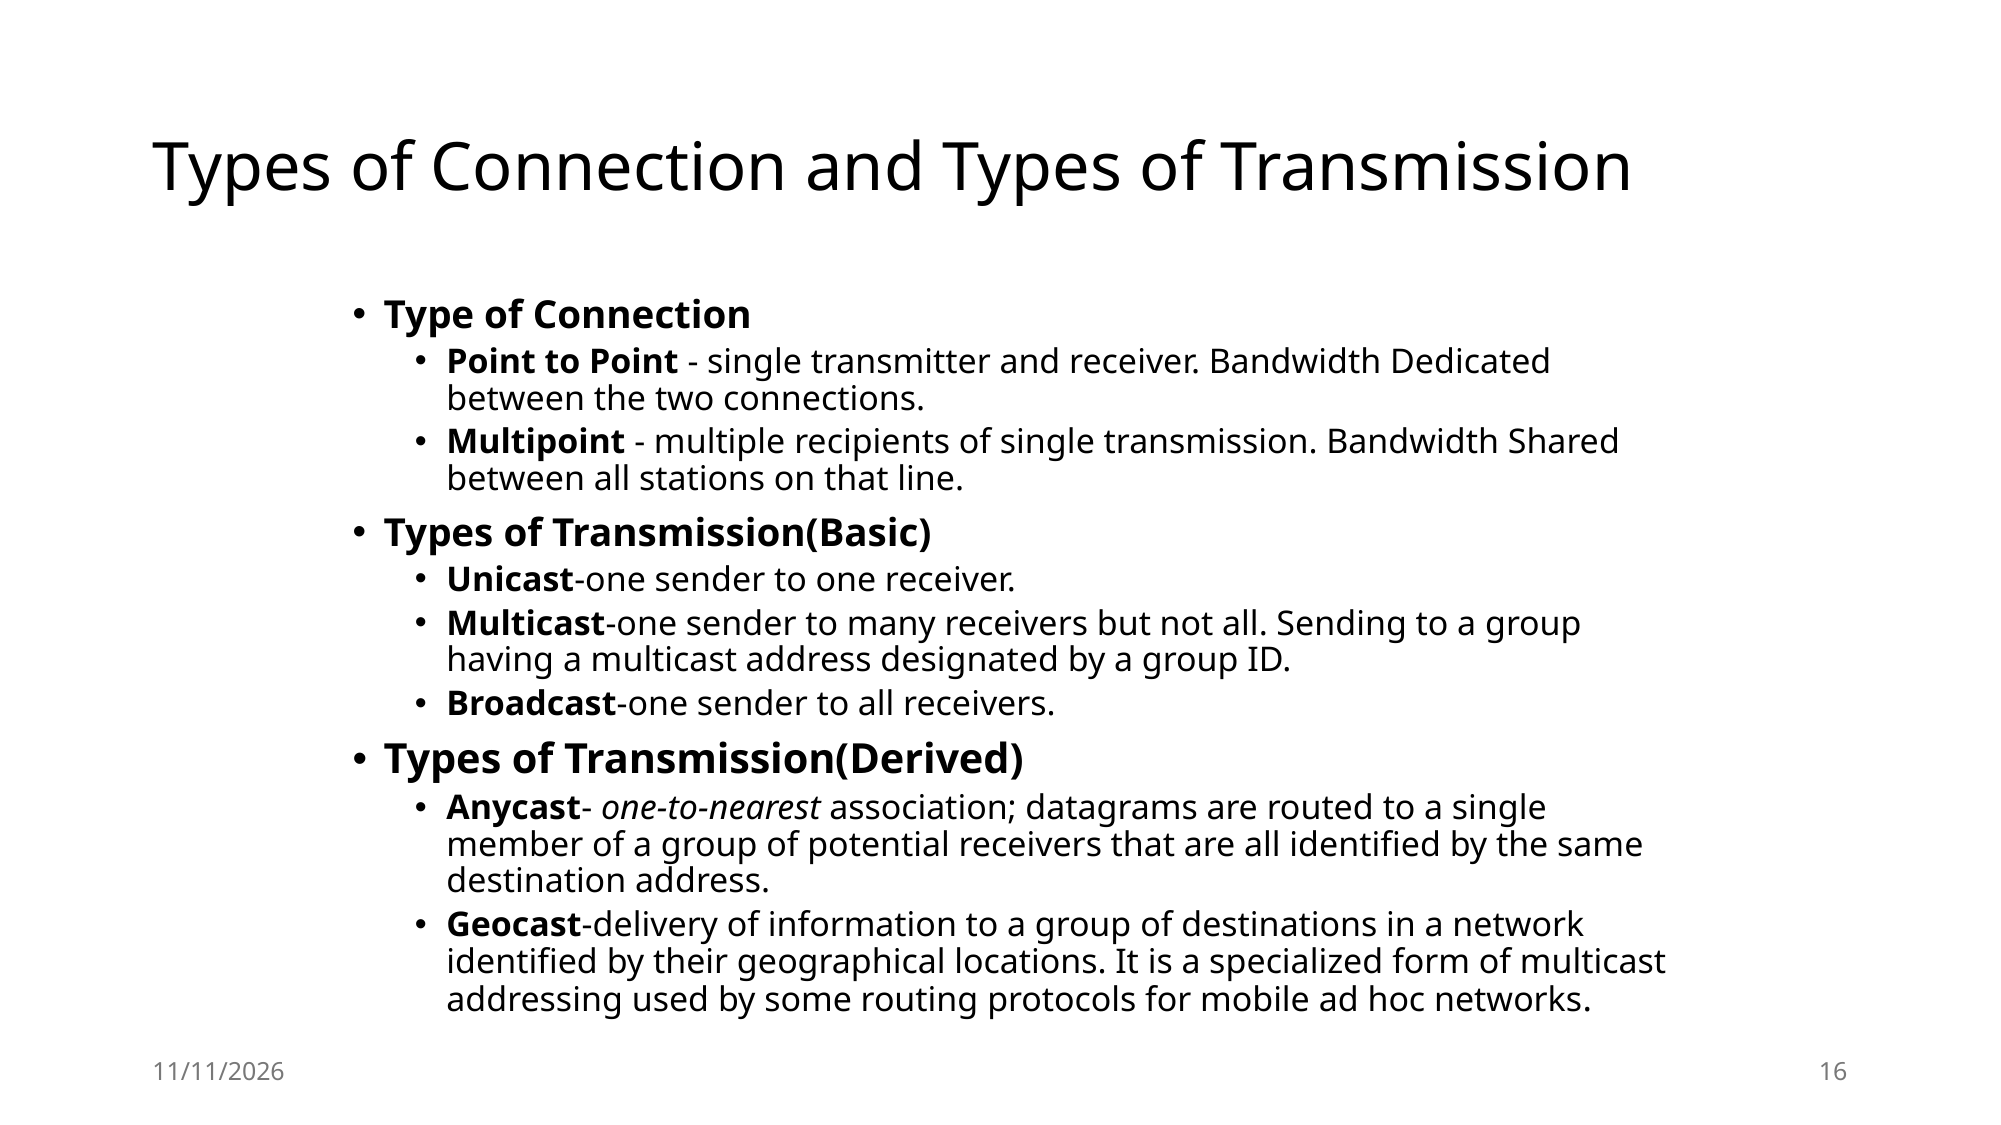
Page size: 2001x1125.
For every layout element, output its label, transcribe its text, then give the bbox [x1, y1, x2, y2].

list Type of Connection Point to Point - single transmitter and receiver. Bandwidth Dedicated between the two connections. Multipoint - multiple recipients of single transmission. Bandwidth Shared between all stations on that line. Types of Transmission(Basic) Unicast-one sender to one receiver. Multicast-one sender to many receivers but not all. Sending to a group having a multicast address designated by a group ID. Broadcast-one sender to all receivers. Types of Transmission(Derived) Anycast- one-to-nearest association; datagrams are routed to a single member of a group of potential receivers that are all identified by the same destination address. Geocast-delivery of information to a group of destinations in a network identified by their geographical locations. It is a specialized form of multicast addressing used by some routing protocols for mobile ad hoc networks. [337, 287, 1700, 1063]
slide_number 16 [1412, 1042, 1863, 1103]
title Types of Connection and Types of Transmission [137, 59, 1863, 278]
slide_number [137, 1042, 588, 1103]
